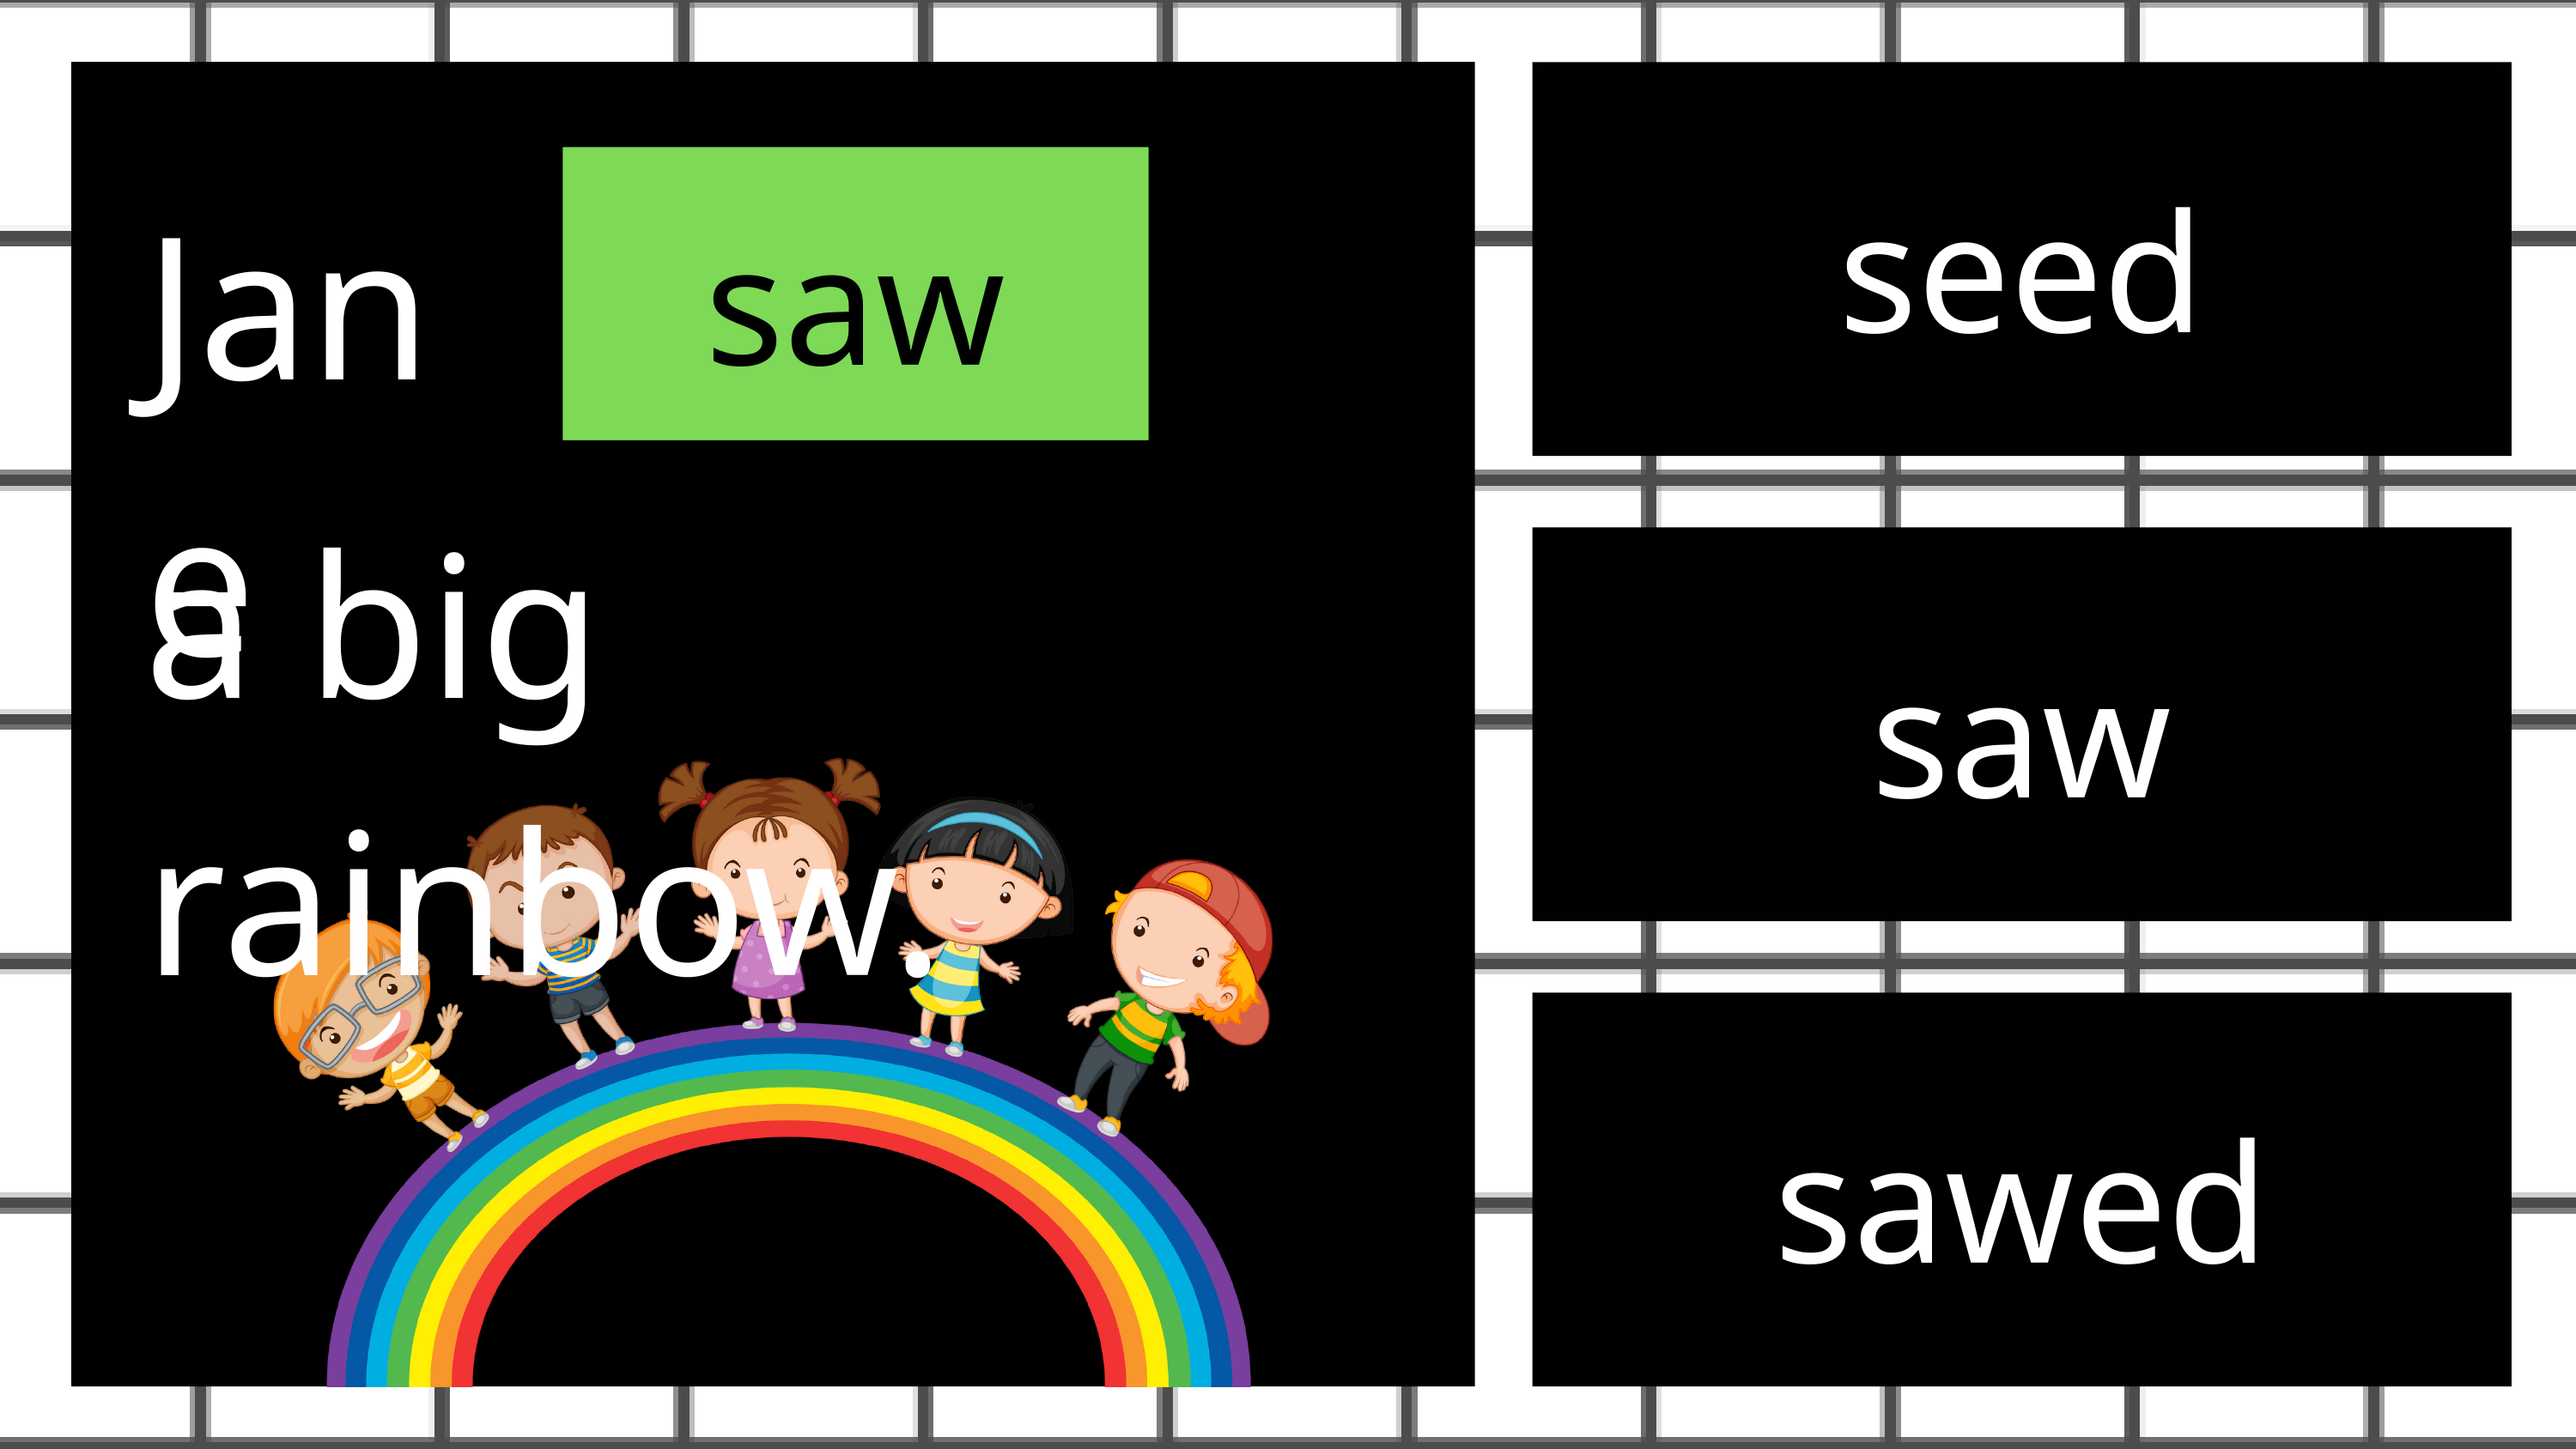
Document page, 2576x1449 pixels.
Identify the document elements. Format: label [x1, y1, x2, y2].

text_box [1532, 992, 2512, 1387]
text_box [1532, 527, 2512, 922]
text_box [0, 0, 2576, 1449]
text_box [70, 61, 1475, 1387]
text_box [560, 144, 1151, 443]
text_box [1532, 62, 2512, 457]
